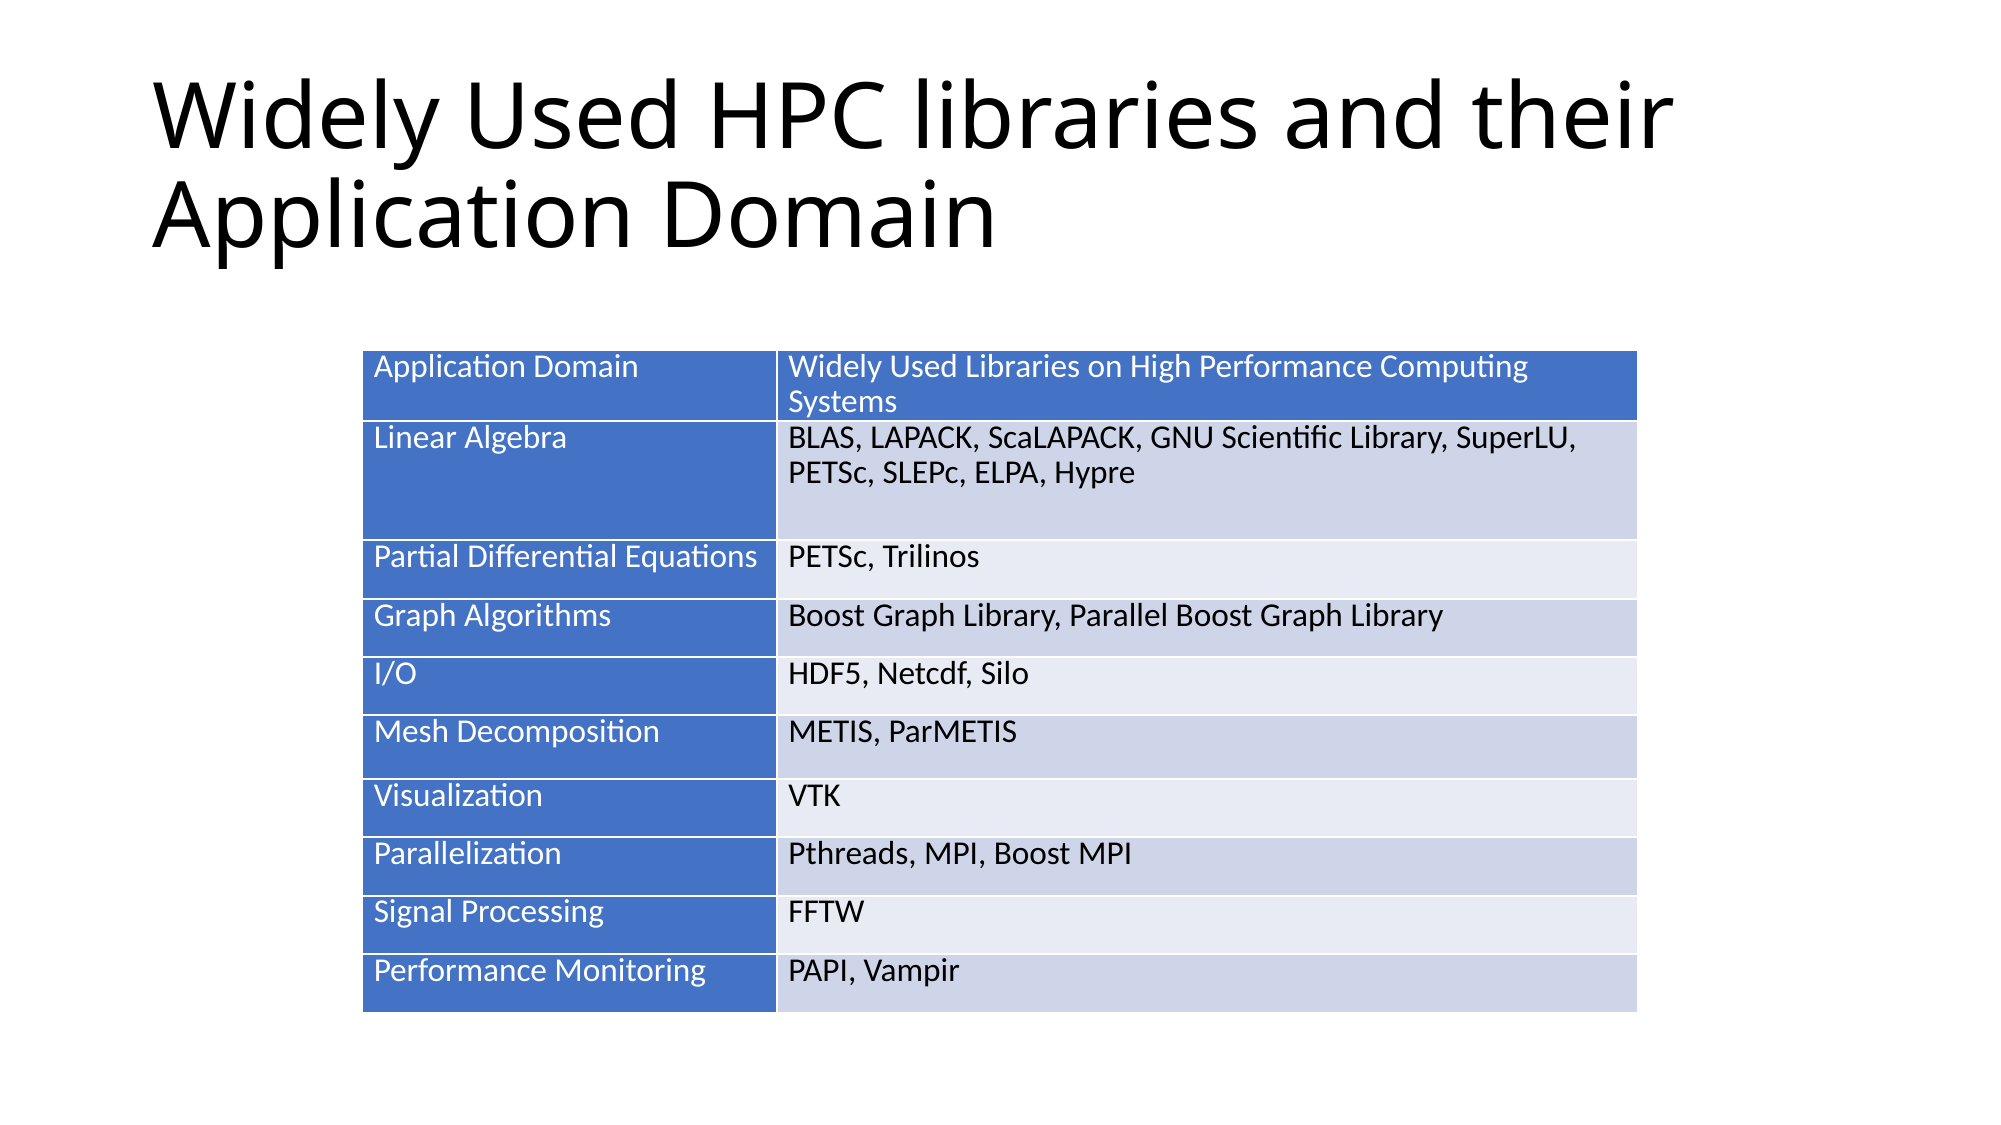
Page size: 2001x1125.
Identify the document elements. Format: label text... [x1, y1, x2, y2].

table_cell HDF5, Netcdf, Silo [778, 658, 1637, 714]
table_cell VTK [778, 780, 1637, 836]
table_cell Parallelization [363, 838, 776, 895]
title Widely Used HPC libraries and their Application Domain [137, 59, 1863, 278]
table_cell PETSc, Trilinos [778, 541, 1637, 598]
table_cell Mesh Decomposition [363, 716, 776, 778]
table_cell Graph Algorithms [363, 600, 776, 656]
table_cell Pthreads, MPI, Boost MPI [778, 838, 1637, 895]
table_cell PAPI, Vampir [778, 955, 1637, 1012]
table_cell I/O [363, 658, 776, 714]
table_cell Performance Monitoring [363, 955, 776, 1012]
table_cell BLAS, LAPACK, ScaLAPACK, GNU Scientific Library, SuperLU, PETSc, SLEPc, ELPA, Hypre [778, 422, 1637, 539]
table_header Application Domain [363, 351, 776, 420]
table_cell Linear Algebra [363, 422, 776, 539]
table_cell METIS, ParMETIS [778, 716, 1637, 778]
table_cell Boost Graph Library, Parallel Boost Graph Library [778, 600, 1637, 656]
table_cell Visualization [363, 780, 776, 836]
table_cell Signal Processing [363, 897, 776, 953]
table_cell Partial Differential Equations [363, 541, 776, 598]
table_header Widely Used Libraries on High Performance Computing Systems [778, 351, 1637, 420]
table_cell FFTW [778, 897, 1637, 953]
